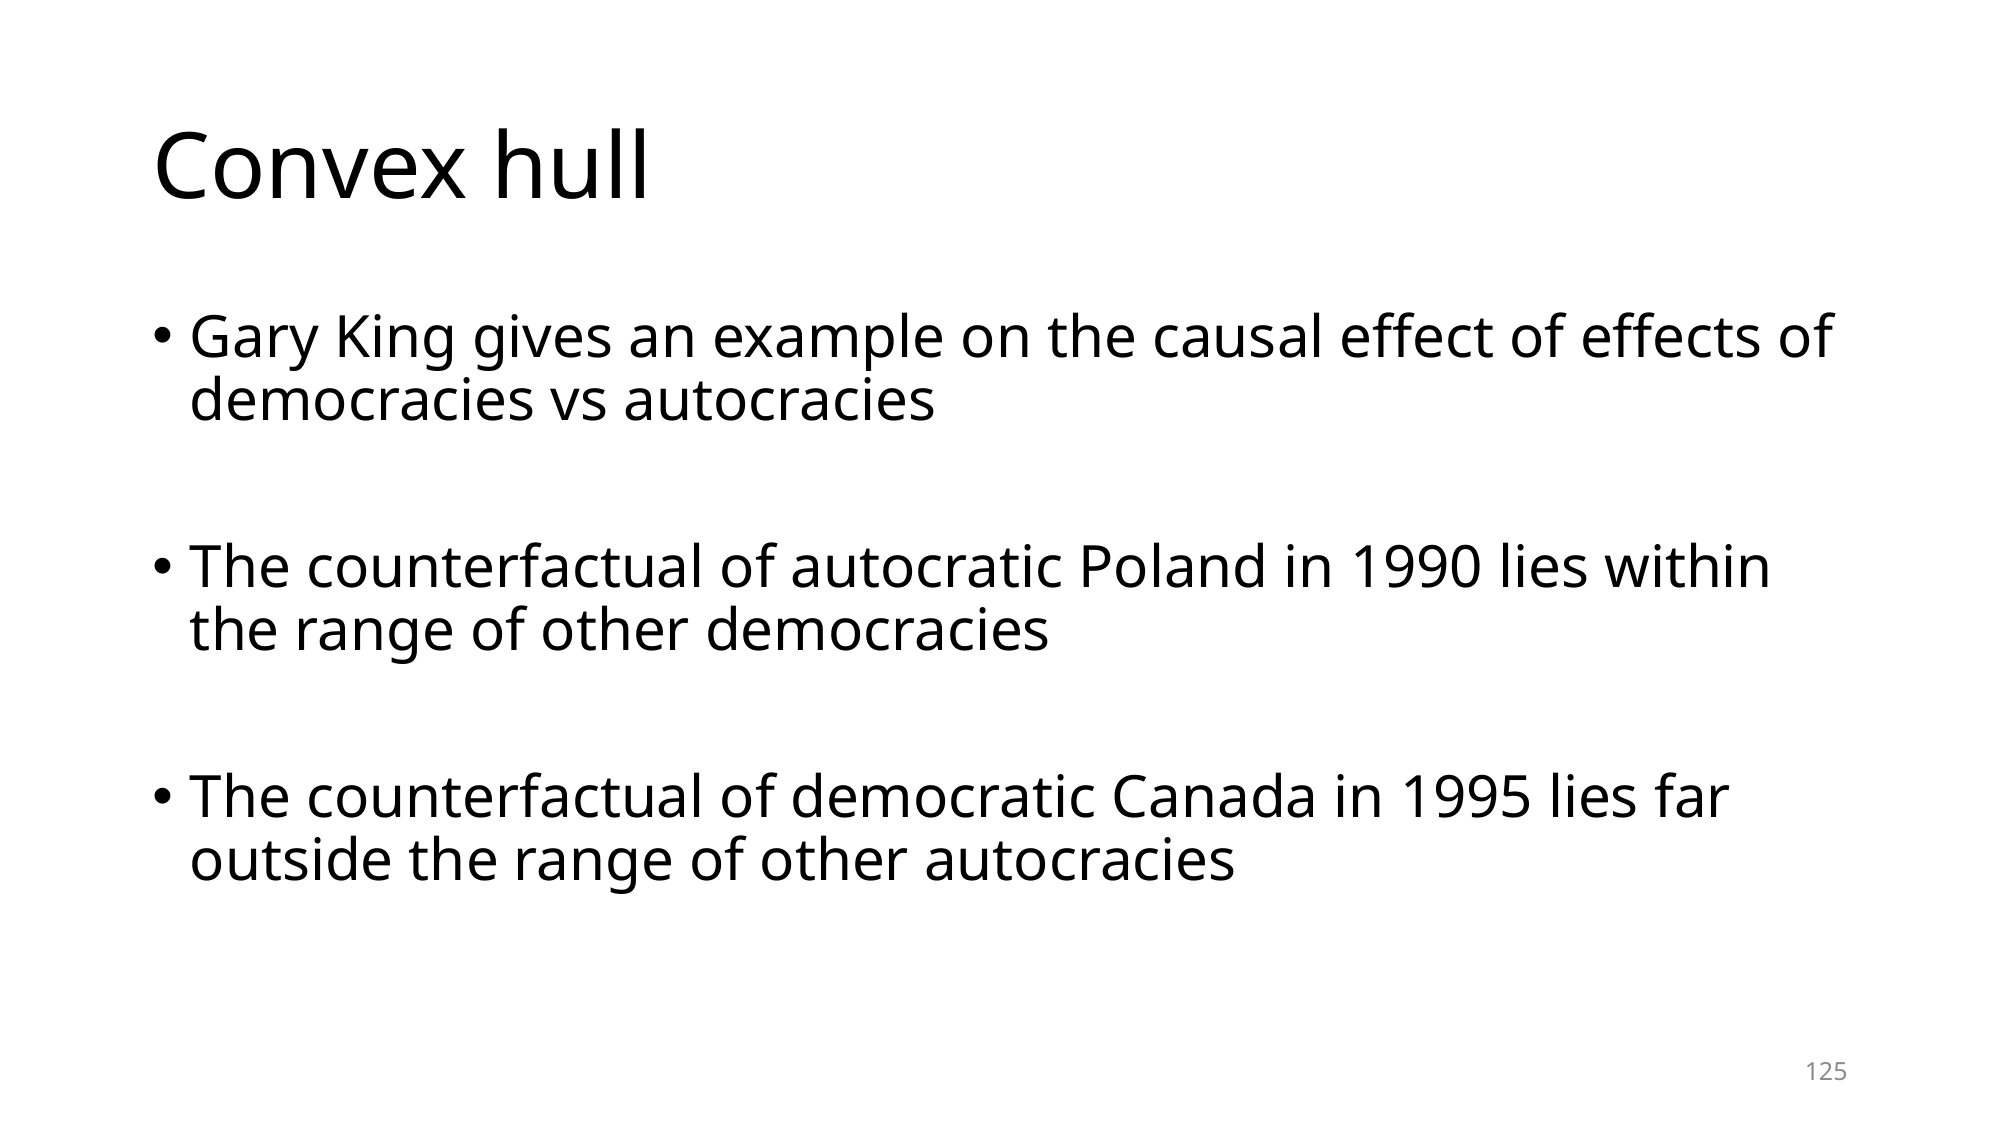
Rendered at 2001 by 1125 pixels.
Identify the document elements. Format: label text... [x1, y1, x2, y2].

slide_number 125 [1412, 1042, 1863, 1103]
title Convex hull [137, 59, 1863, 278]
list Gary King gives an example on the causal effect of effects of democracies vs autocracies The counterfactual of autocratic Poland in 1990 lies within the range of other democracies The counterfactual of democratic Canada in 1995 lies far outside the range of other autocracies [137, 299, 1863, 1014]
